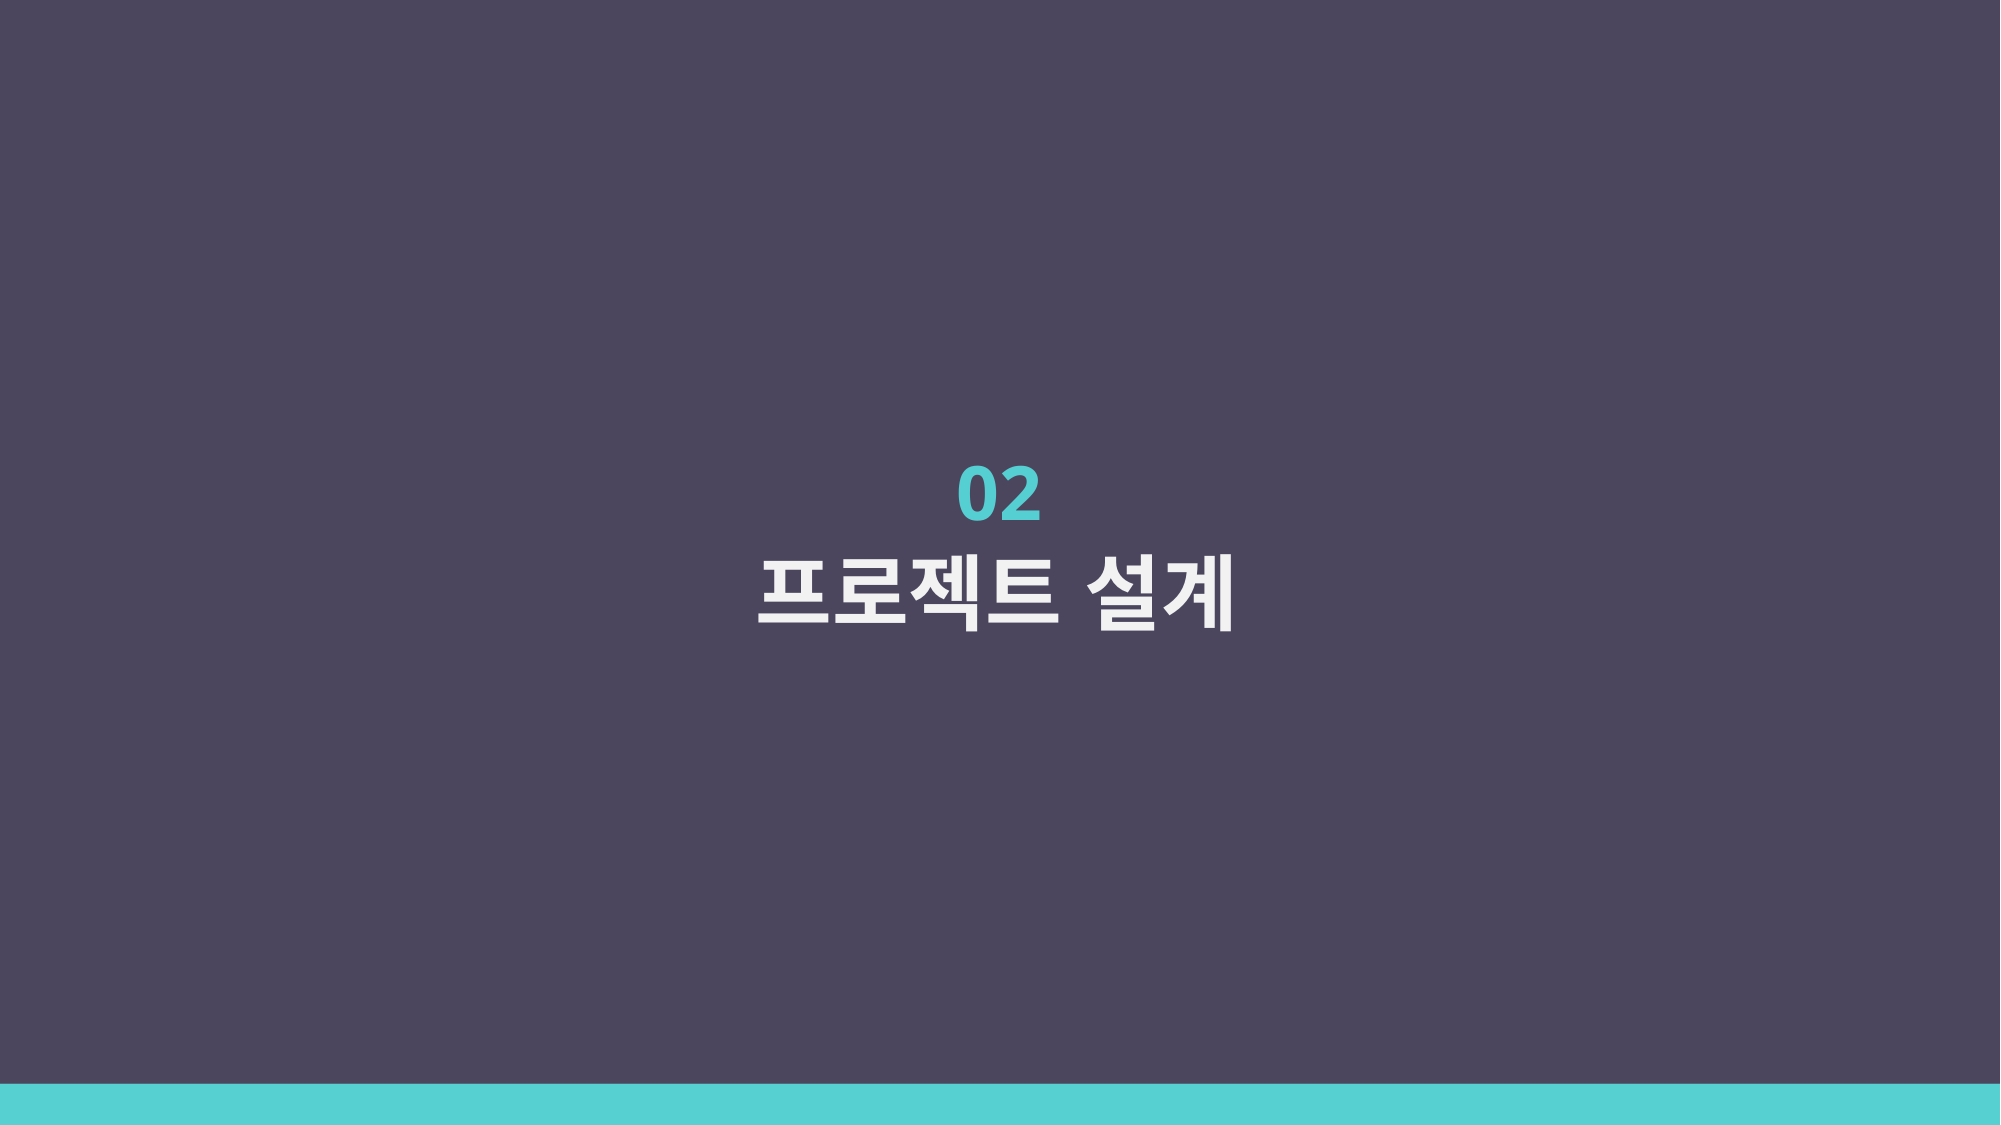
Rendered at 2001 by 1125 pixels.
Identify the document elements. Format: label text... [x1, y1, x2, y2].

text_box 프로젝트 설계 [740, 534, 1253, 650]
text_box 02 [936, 438, 1063, 534]
text_box [0, 1083, 2000, 1125]
